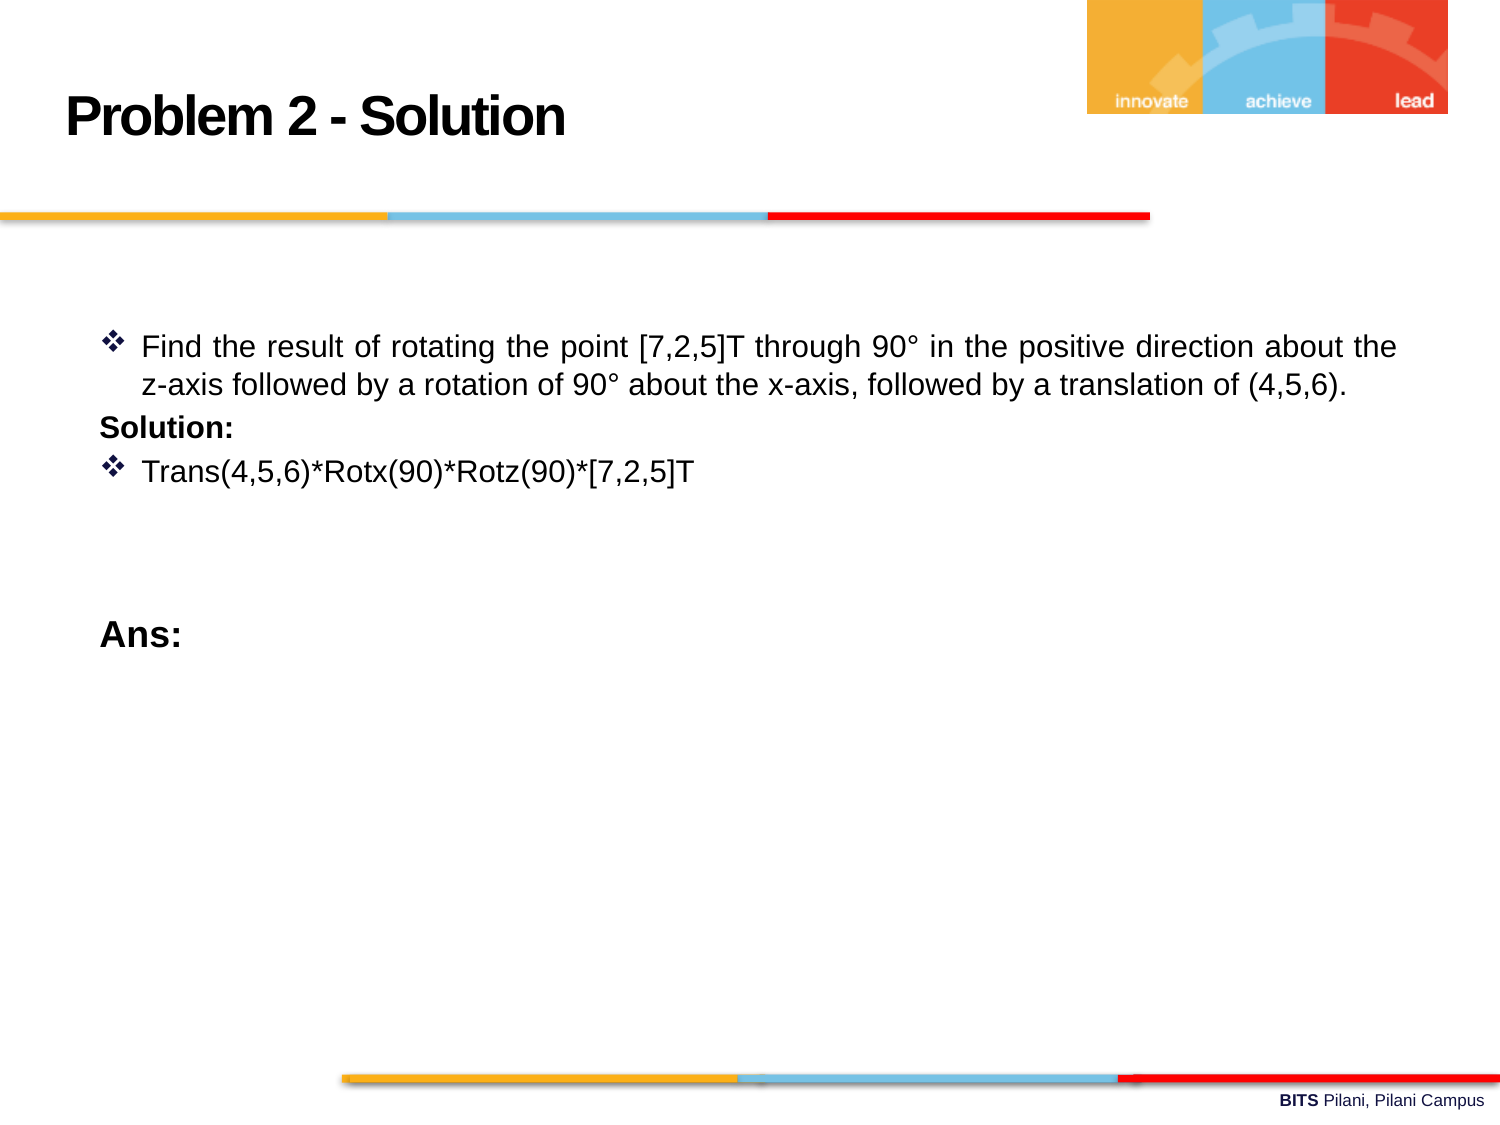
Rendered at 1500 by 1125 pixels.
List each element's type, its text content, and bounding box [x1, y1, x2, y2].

picture [1087, 0, 1448, 114]
list Problem 2 - Solution [50, 24, 1088, 213]
